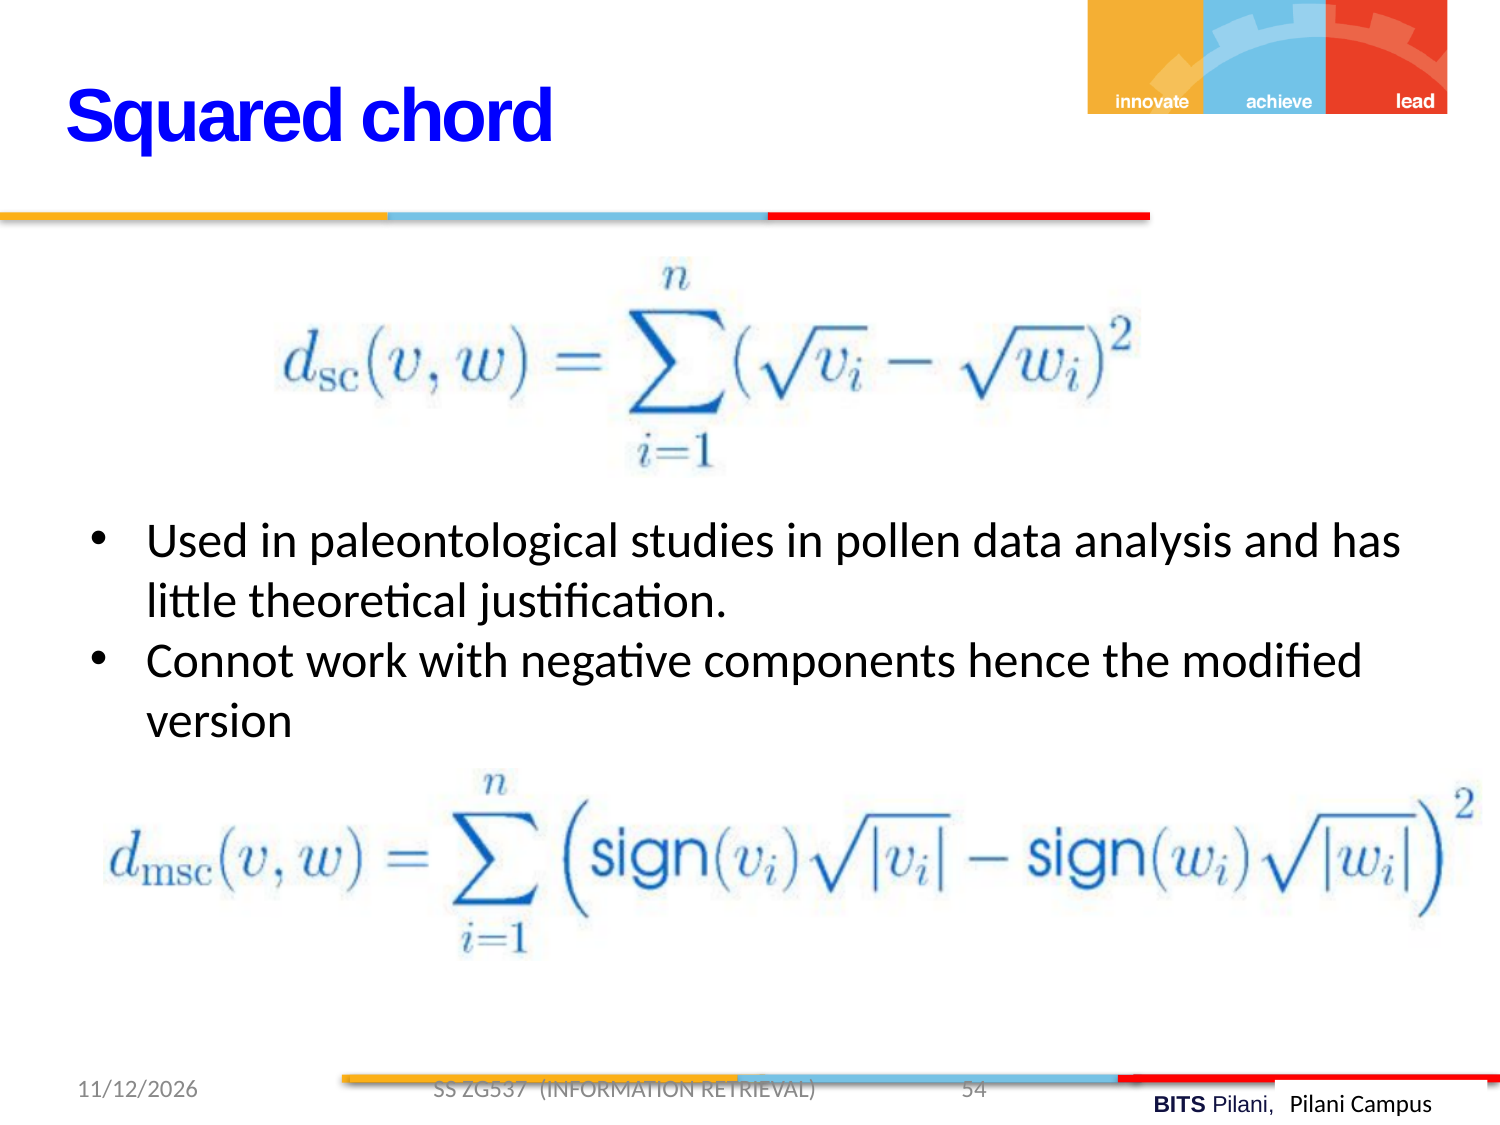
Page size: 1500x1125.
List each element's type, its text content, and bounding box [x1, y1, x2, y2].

list Squared chord [50, 24, 1088, 213]
text_box Pilani Campus [1274, 1079, 1488, 1125]
text_box Used in paleontological studies in pollen data analysis and has little theoretical justification. Connot work with negative components hence the modified version [75, 499, 1450, 755]
picture [1087, 0, 1448, 114]
picture [103, 767, 1496, 961]
text_box 4/6/2019 SS ZG537 (INFORMATION RETRIEVAL) 54 [62, 1072, 1050, 1125]
picture [262, 252, 1160, 478]
